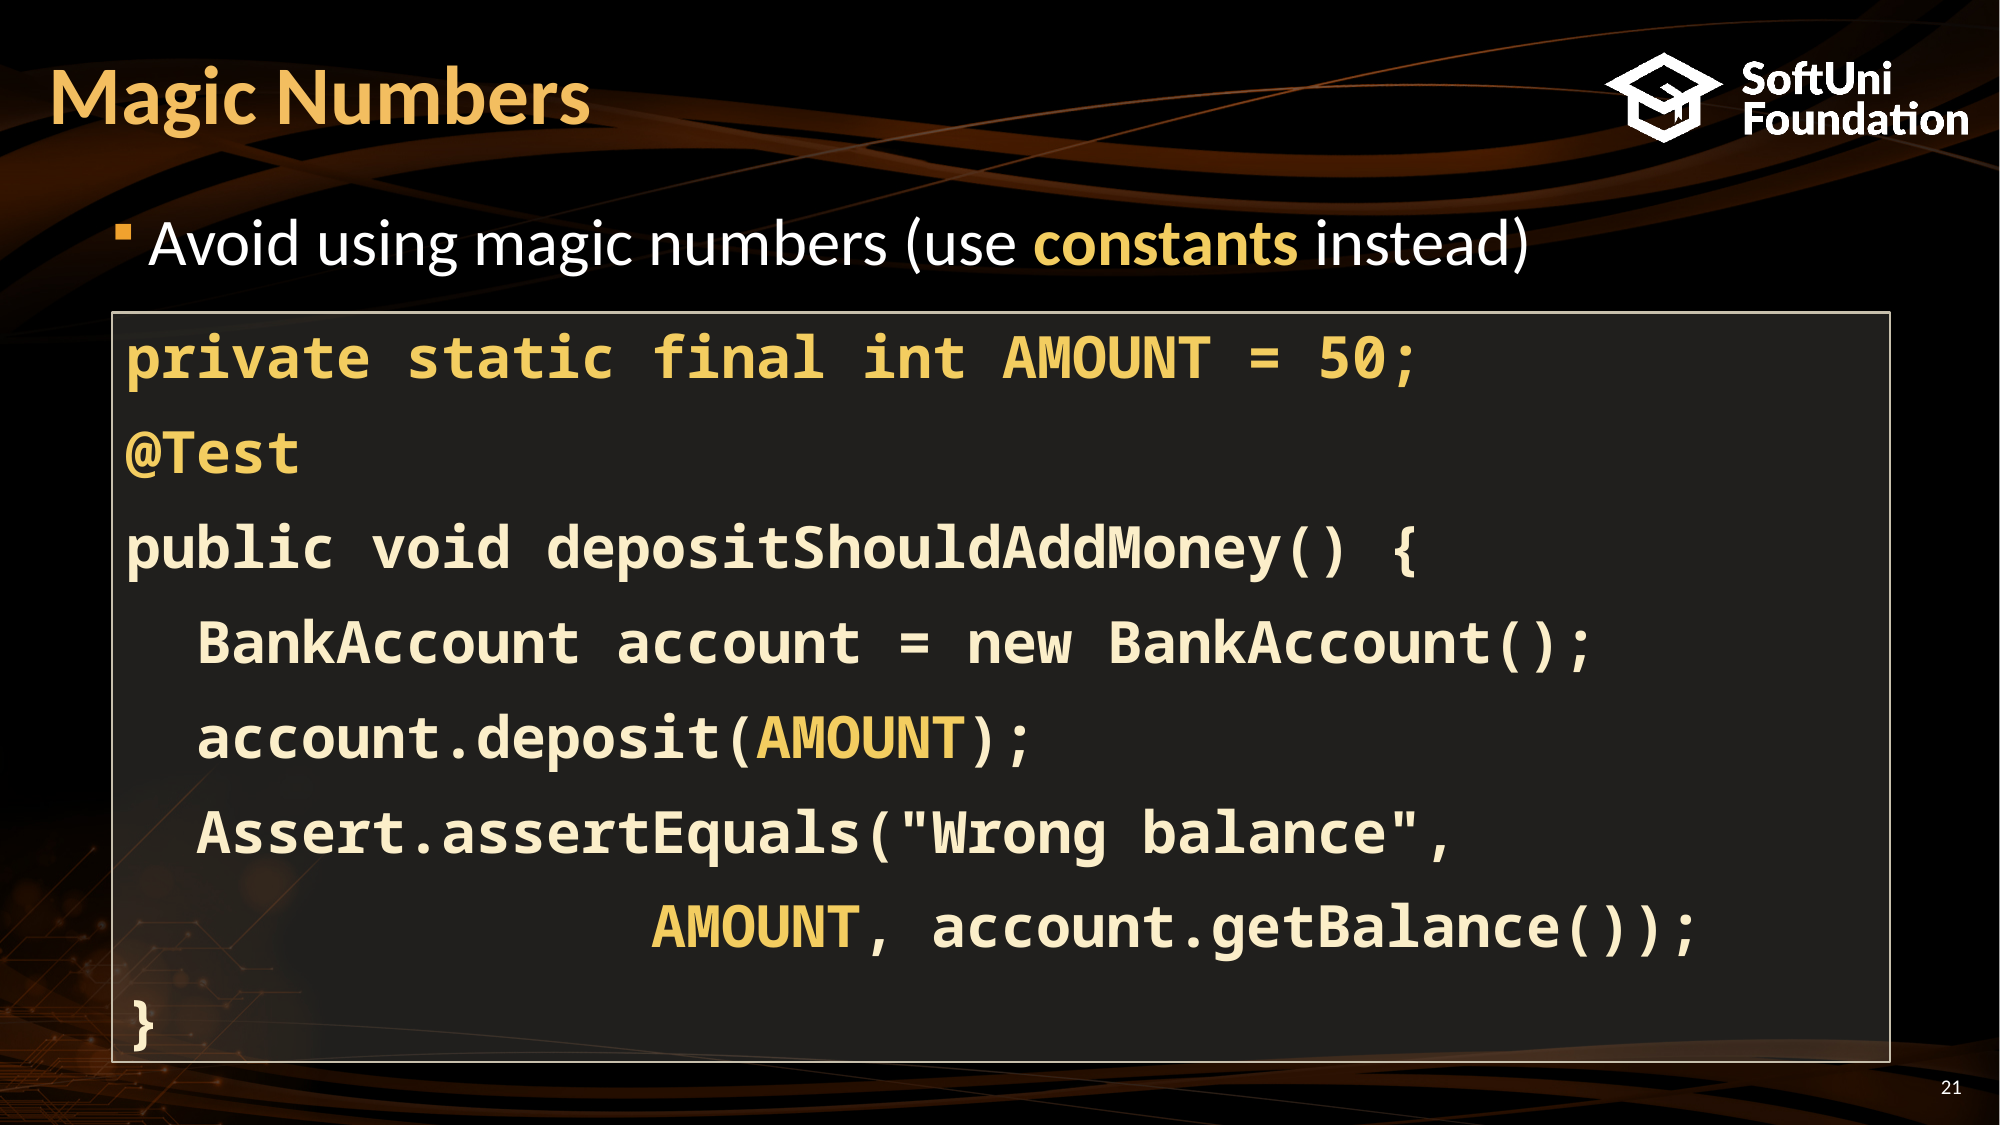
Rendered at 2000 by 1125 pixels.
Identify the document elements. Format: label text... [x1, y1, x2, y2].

text_box private static final int AMOUNT = 50; @Test public void depositShouldAddMoney() { BankAccount account = new BankAccount(); account.deposit(AMOUNT); Assert.assertEquals("Wrong balance", AMOUNT, account.getBalance()); } [112, 312, 1891, 1062]
slide_number 21 [1897, 1070, 1968, 1103]
picture [0, 0, 2000, 1125]
list Avoid using magic numbers (use constants instead) [31, 188, 1968, 1103]
title Magic Numbers [30, 6, 1602, 189]
